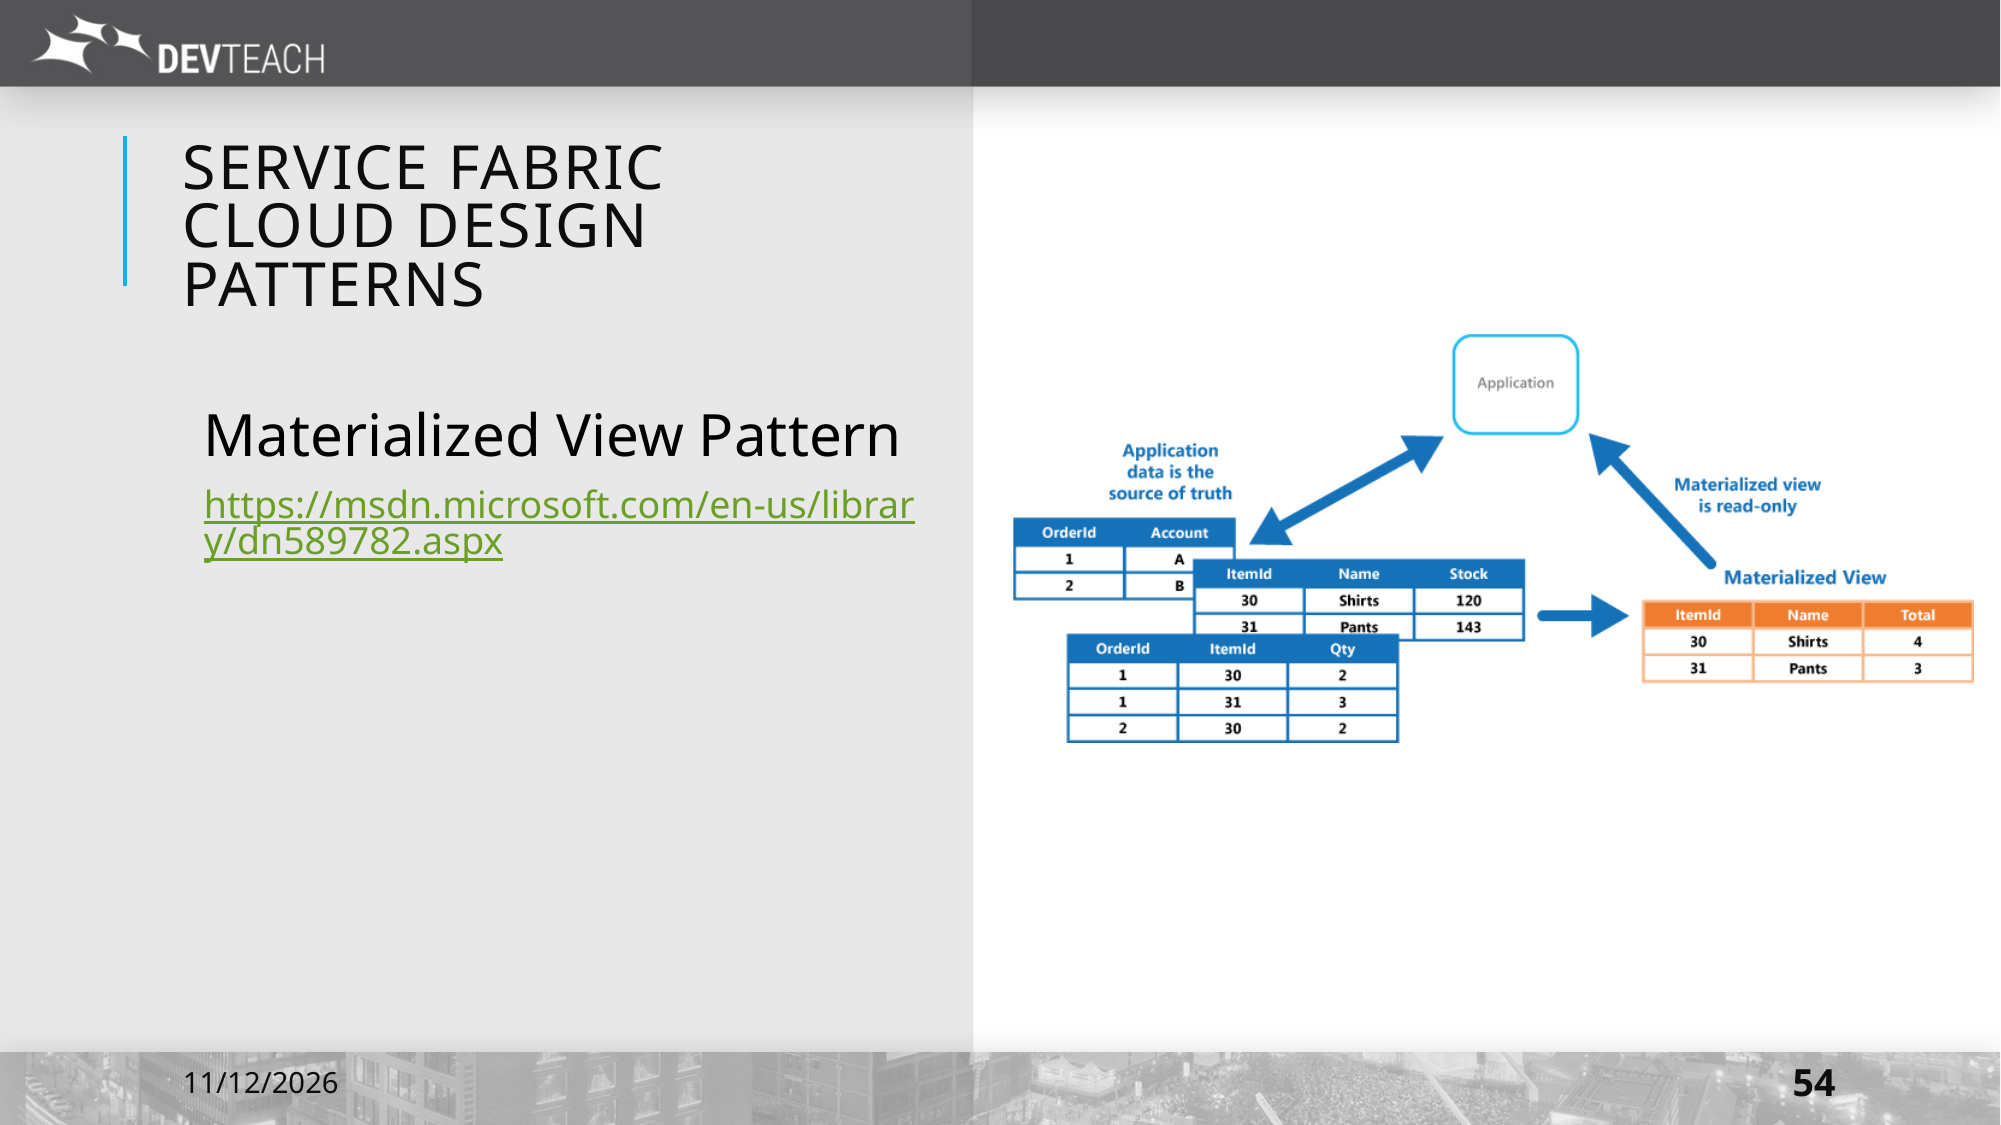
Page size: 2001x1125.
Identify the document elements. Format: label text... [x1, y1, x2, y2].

list Materialized View Pattern https://msdn.microsoft.com/en-us/library/dn589782.aspx [168, 398, 933, 988]
title Service fabric Cloud Design Patterns [168, 135, 933, 398]
slide_number 54 [1777, 1061, 1938, 1107]
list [1011, 333, 1975, 743]
picture [0, 0, 2001, 1125]
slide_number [168, 1061, 522, 1107]
